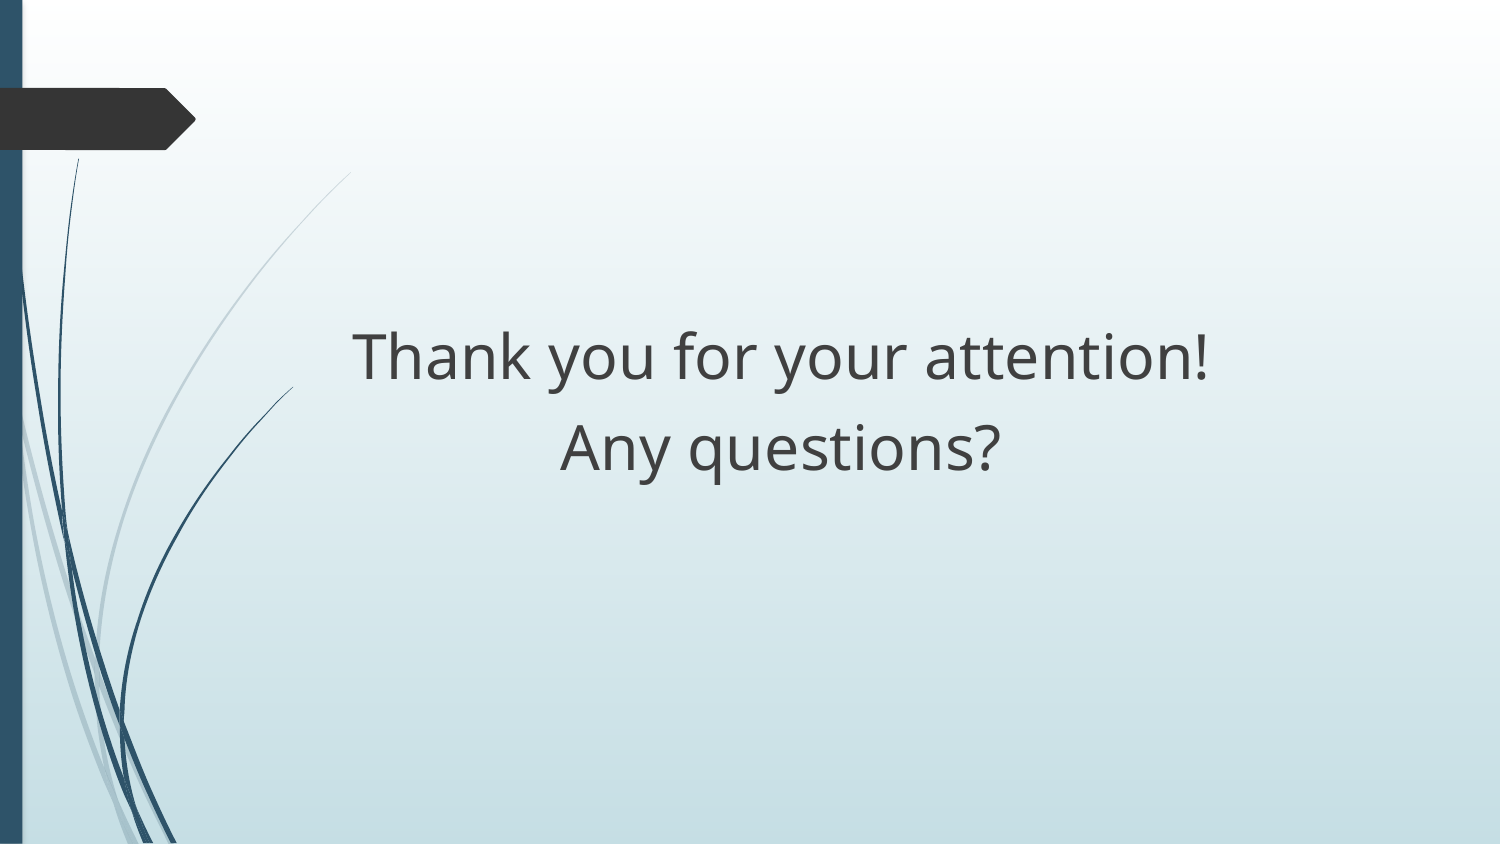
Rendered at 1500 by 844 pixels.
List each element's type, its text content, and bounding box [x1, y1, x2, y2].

list Thank you for your attention! Any questions? [148, 72, 1416, 728]
